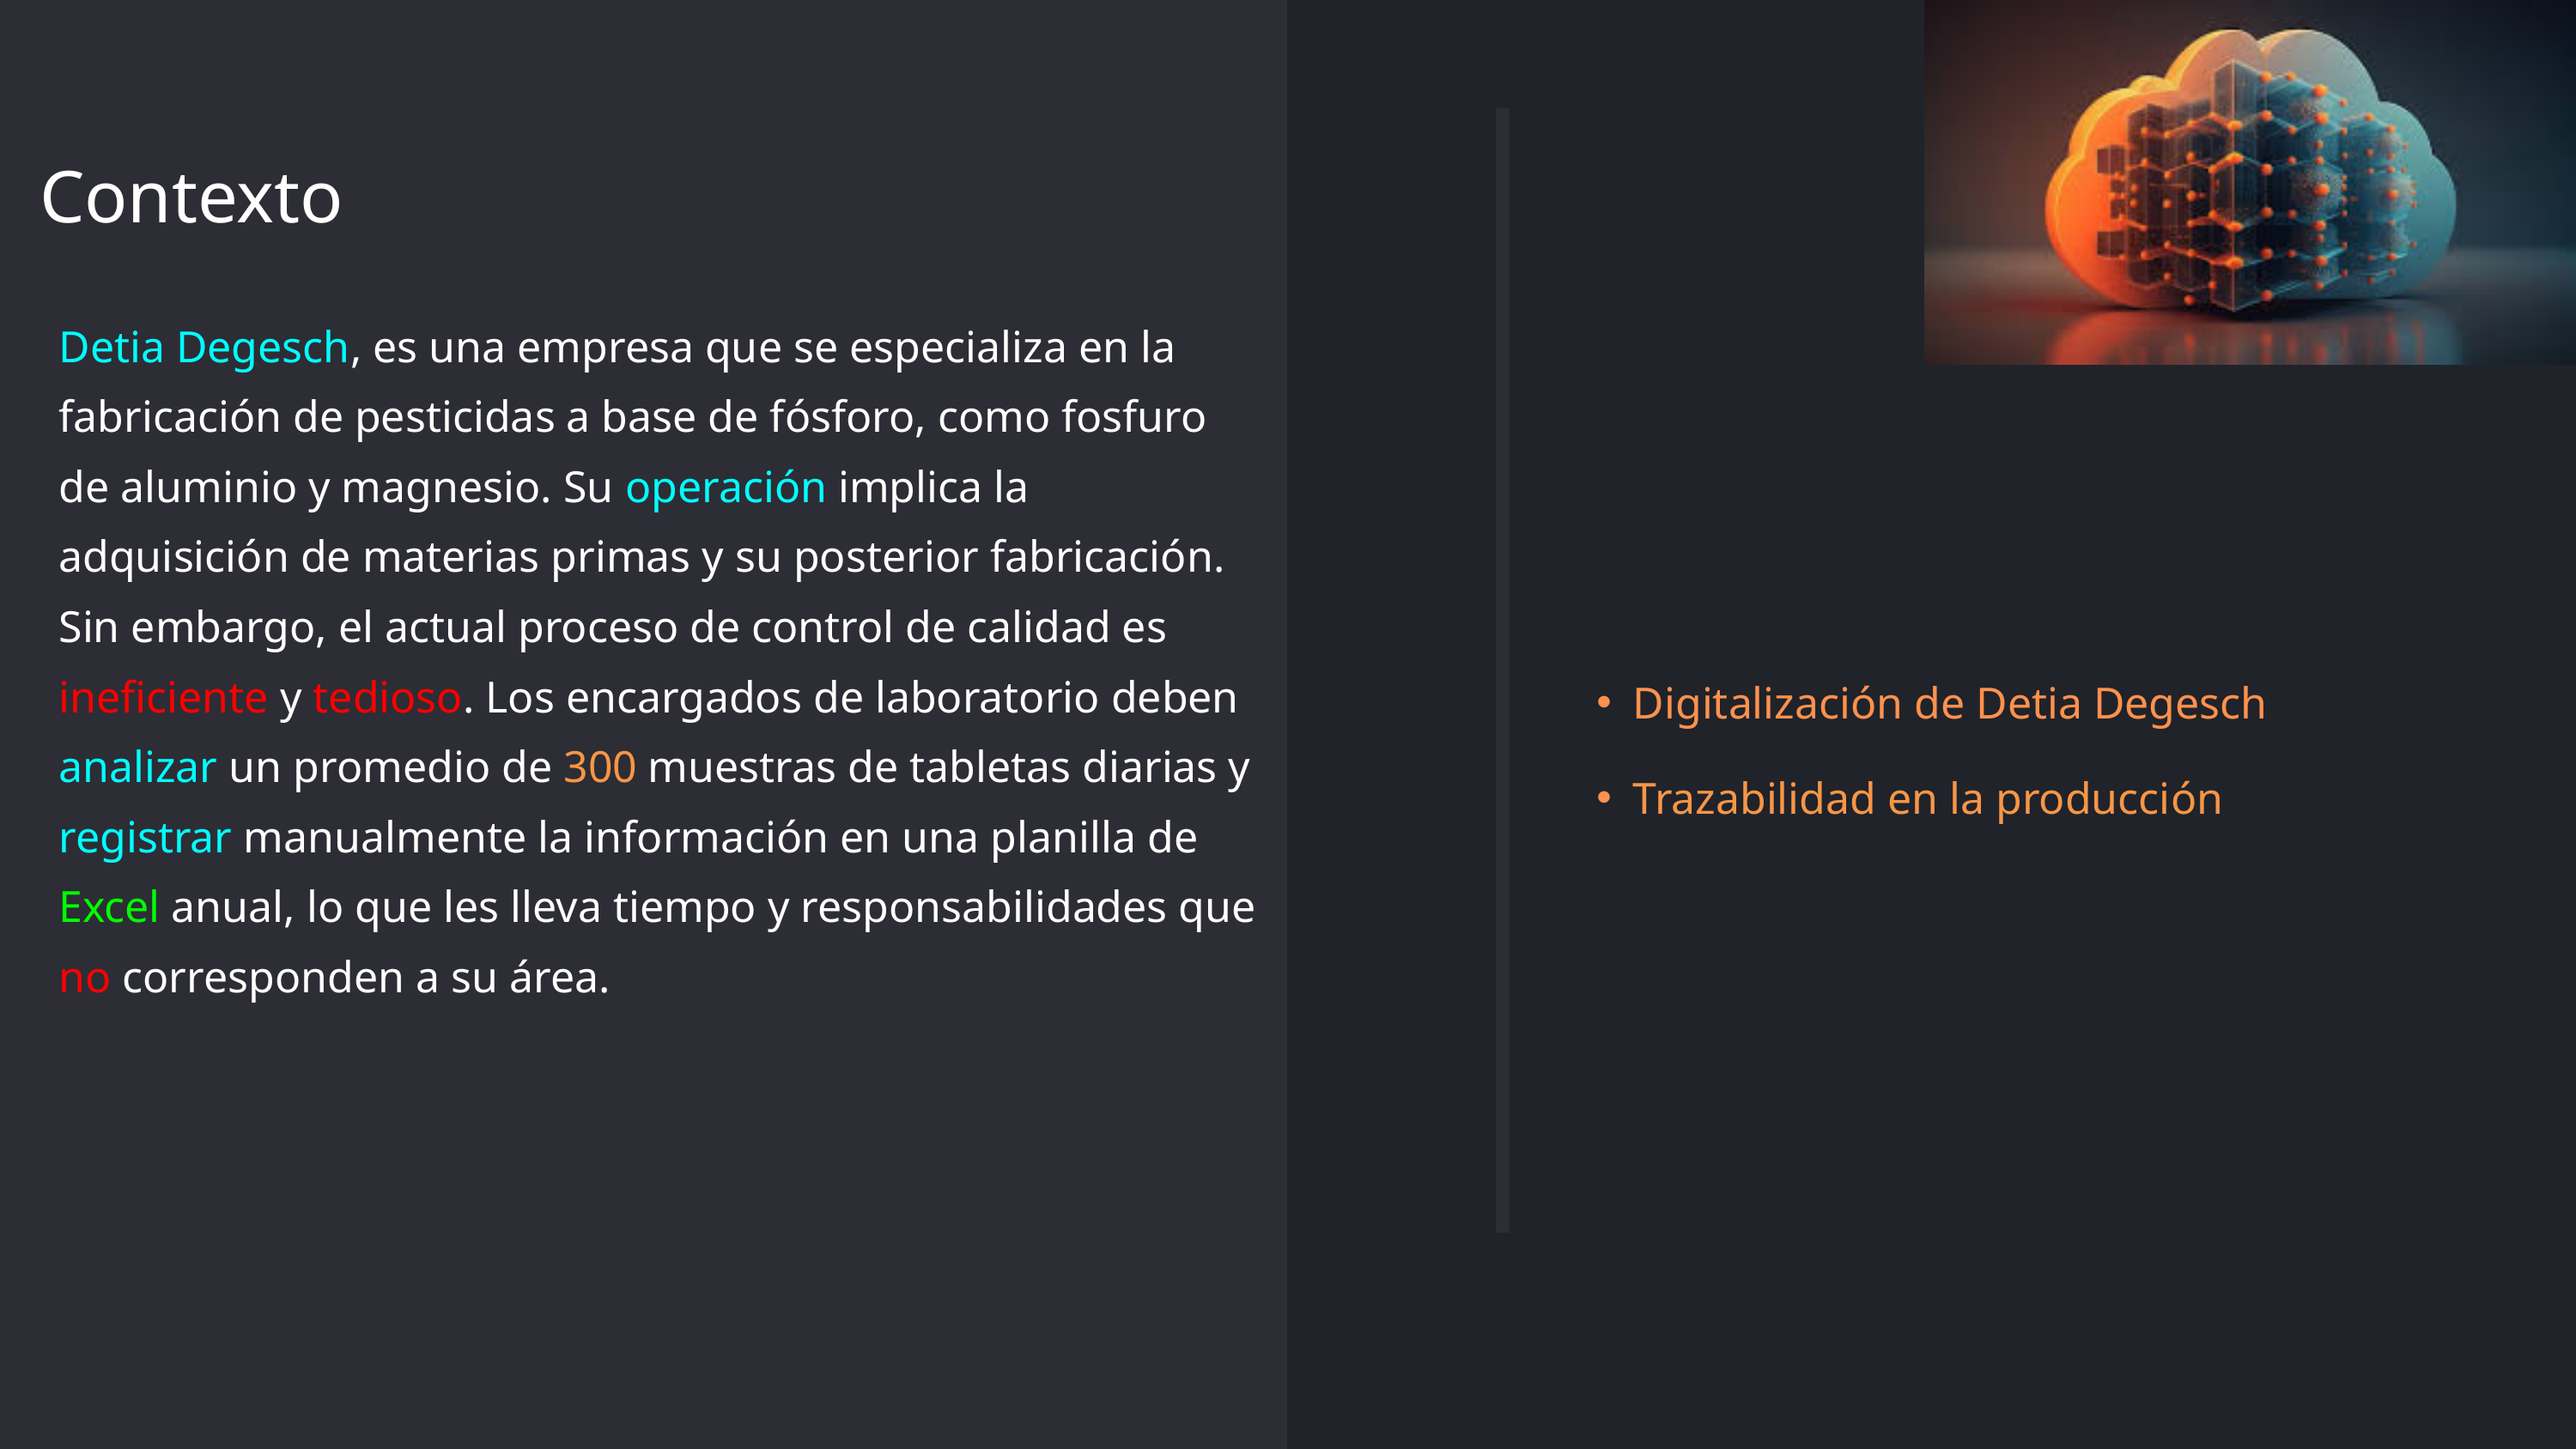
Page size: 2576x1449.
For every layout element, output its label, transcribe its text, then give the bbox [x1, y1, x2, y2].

text_box [0, 0, 1288, 1449]
picture [1924, 0, 2576, 365]
text_box Detia Degesch, es una empresa que se especializa en la fabricación de pesticidas a base de fósforo, como fosfuro de aluminio y magnesio. Su operación implica la adquisición de materias primas y su posterior fabricación. Sin embargo, el actual proceso de control de calidad es ineficiente y tedioso. Los encargados de laboratorio deben analizar un promedio de 300 muestras de tabletas diarias y registrar manualmente la información en una planilla de Excel anual, lo que les lleva tiempo y responsabilidades que no corresponden a su área. [58, 300, 1260, 1142]
text_box Contexto [39, 138, 1182, 237]
text_box Digitalización de Detia Degesch Trazabilidad en la producción [1559, 632, 2298, 823]
